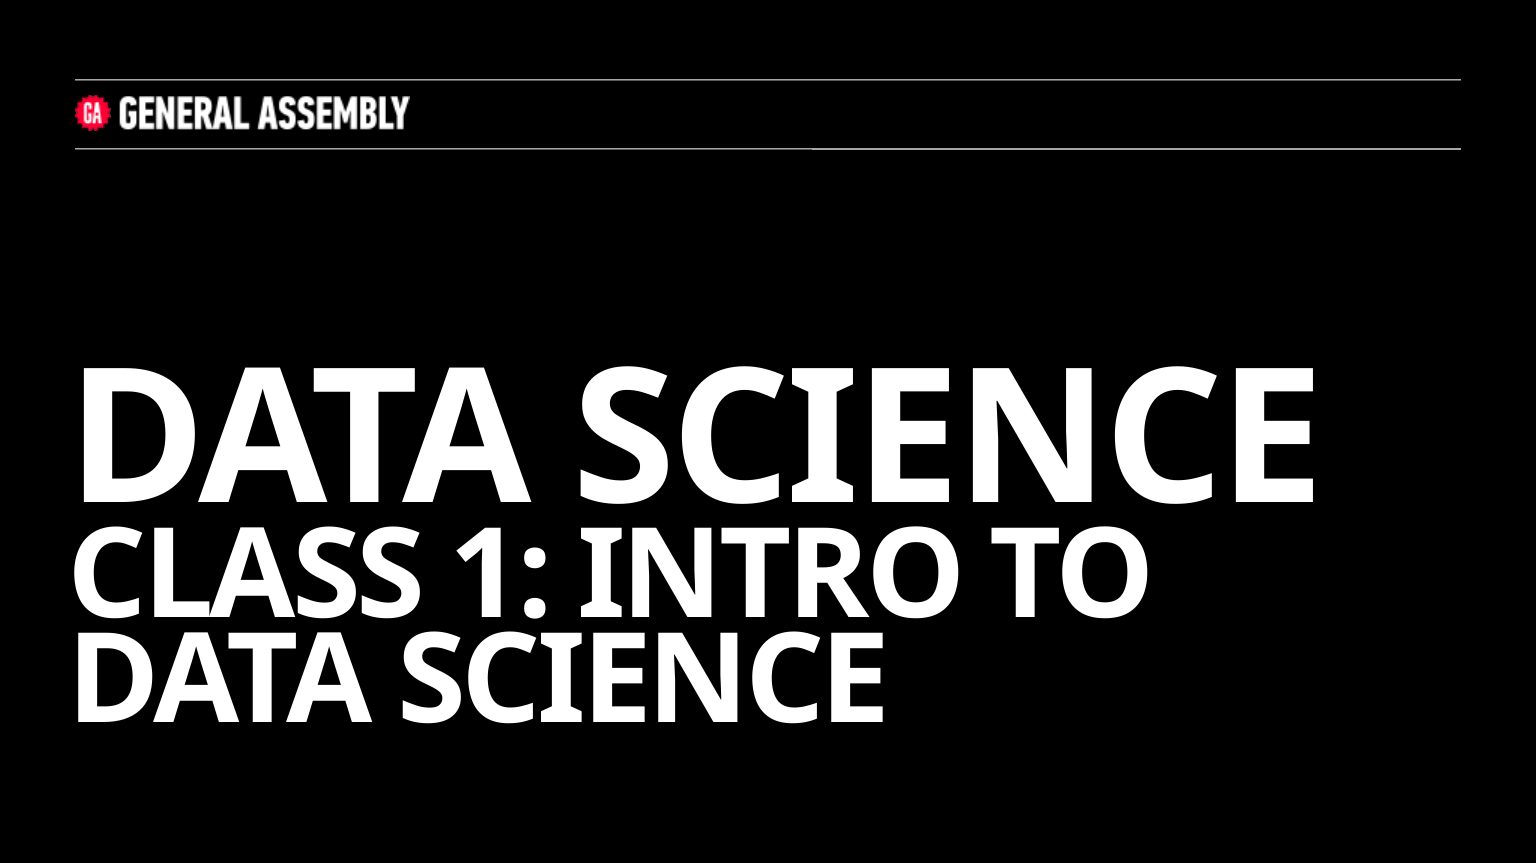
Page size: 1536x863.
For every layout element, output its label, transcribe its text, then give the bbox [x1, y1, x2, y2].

title DATA SCIENCE Class 1: Intro to Data Science [67, 218, 1458, 650]
picture [75, 95, 410, 131]
